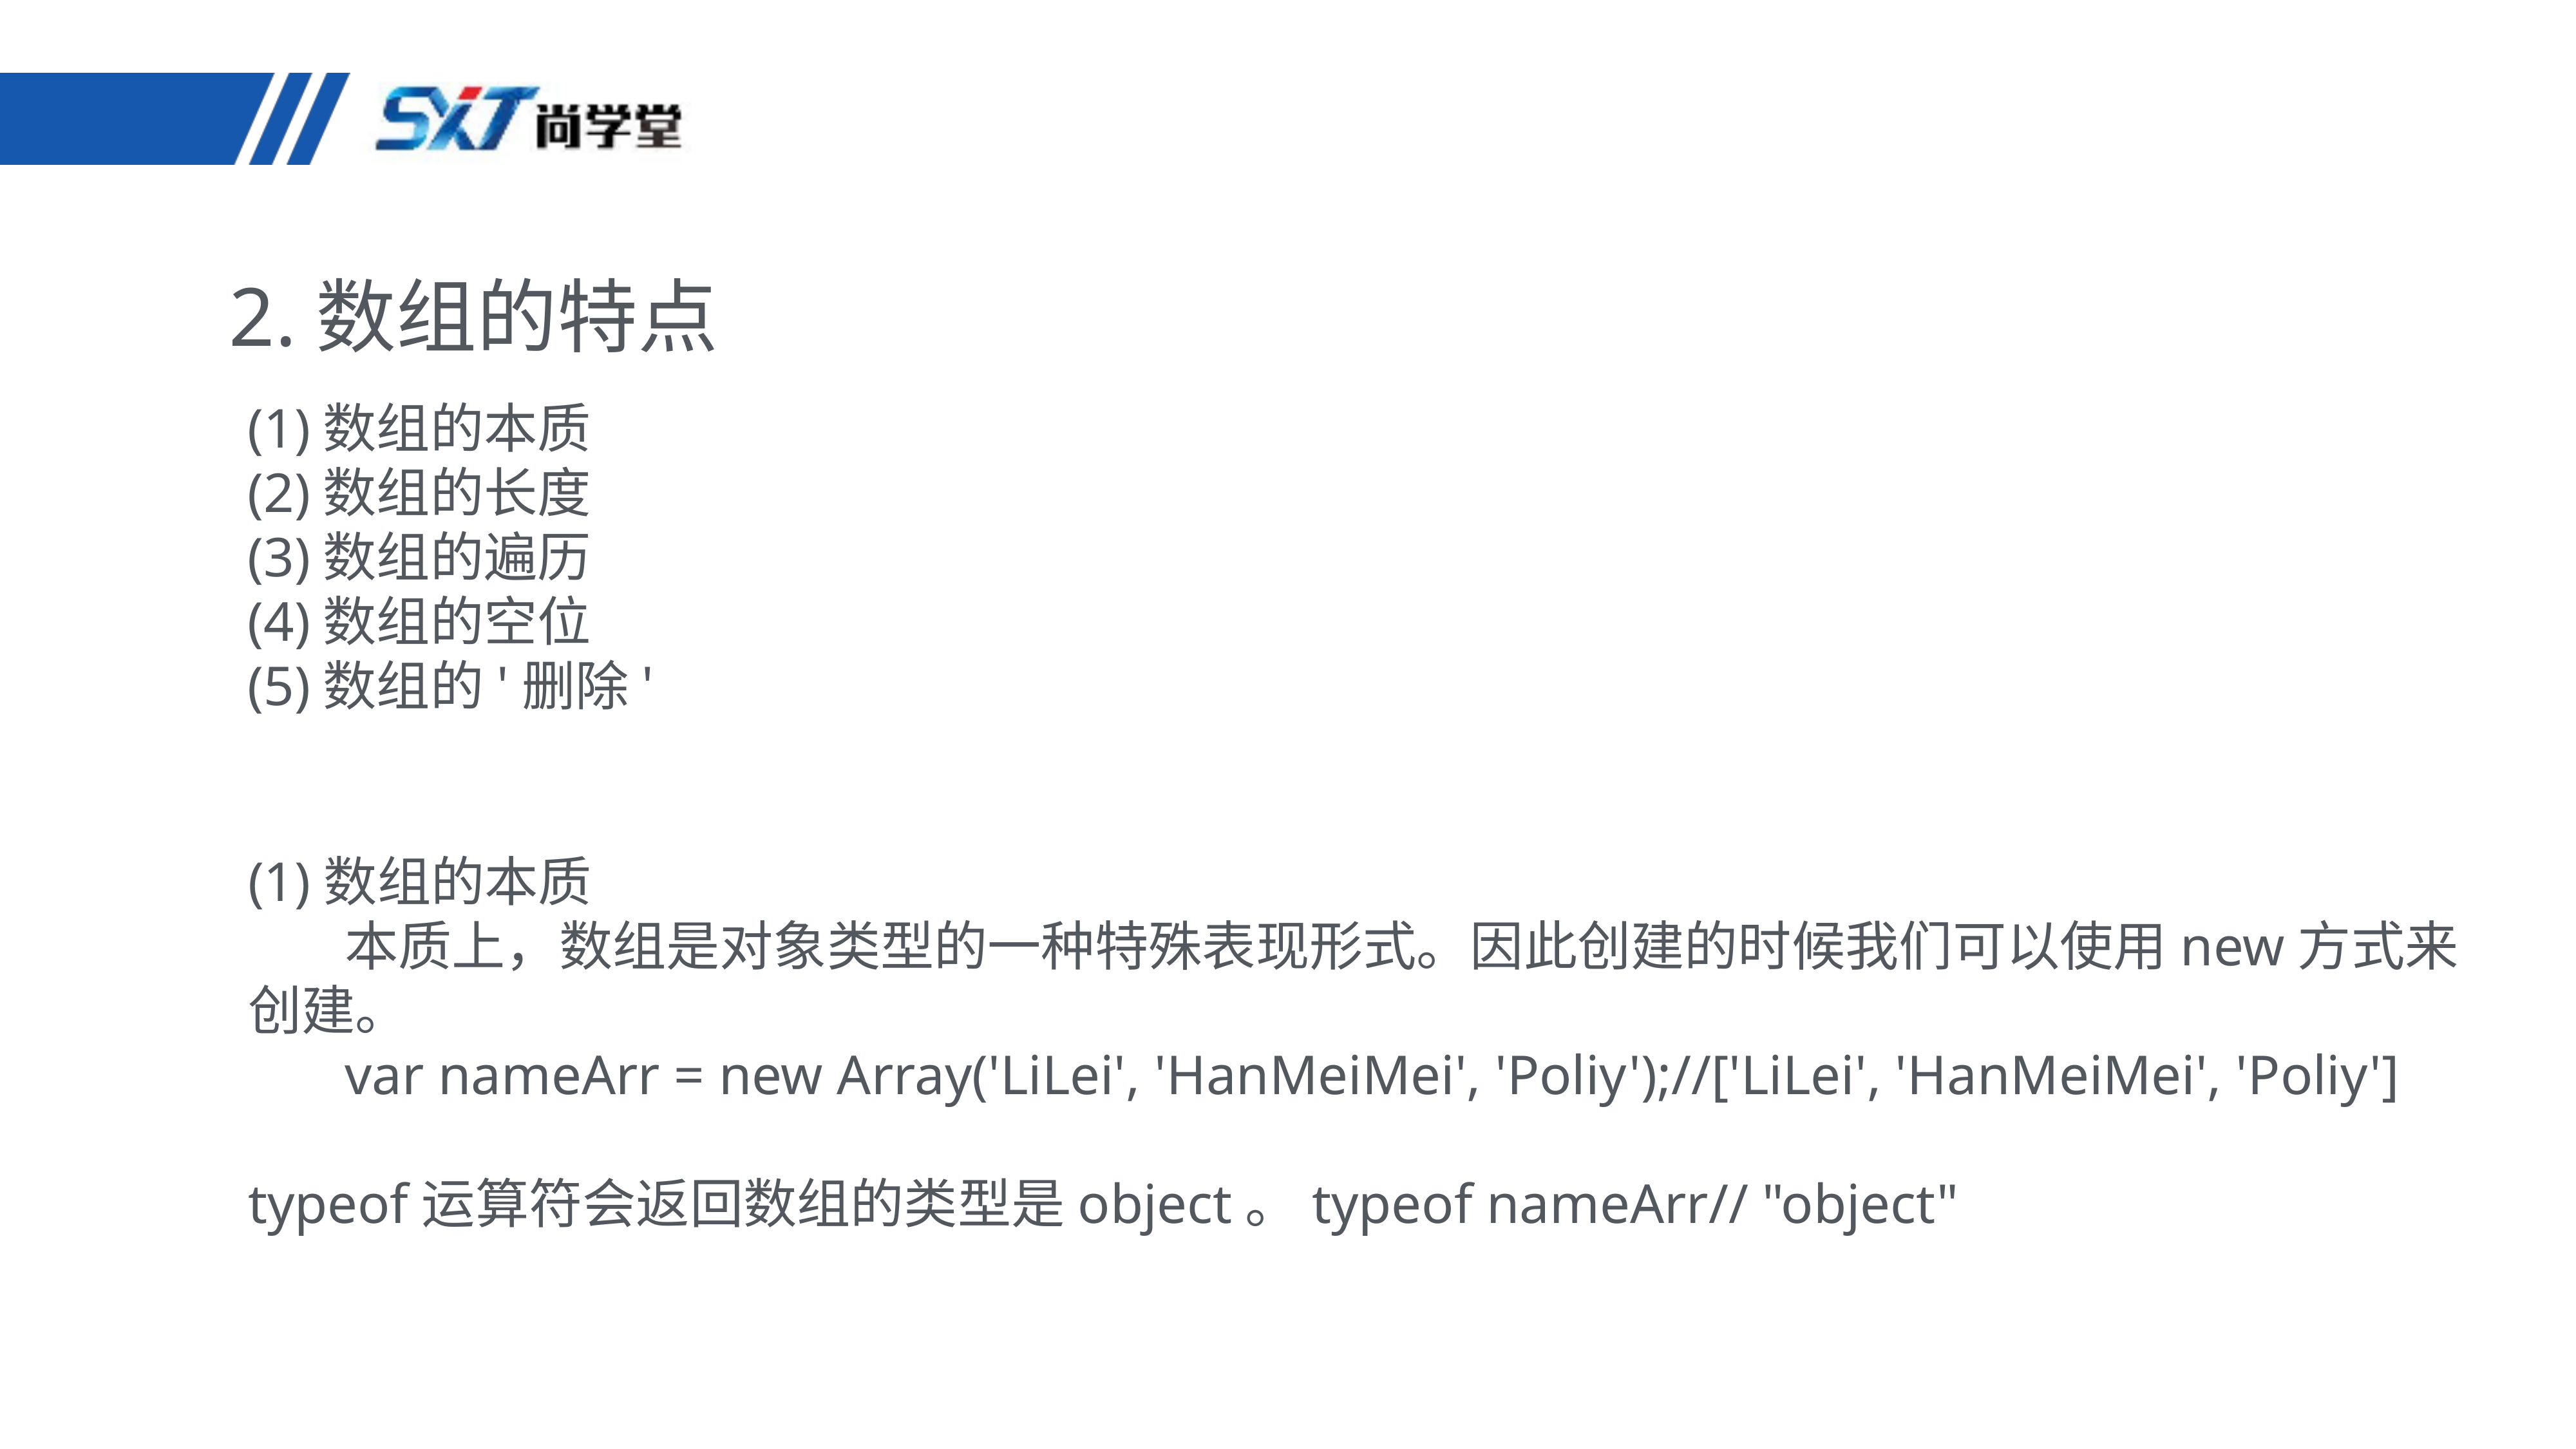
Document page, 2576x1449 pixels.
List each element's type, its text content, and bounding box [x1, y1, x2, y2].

text_box (1)数组的本质 本质上，数组是对象类型的一种特殊表现形式。因此创建的时候我们可以使用new方式来创建。 var nameArr = new Array('LiLei', 'HanMeiMei', 'Poliy');//['LiLei', 'HanMeiMei', 'Poliy'] typeof运算符会返回数组的类型是object。typeof nameArr// "object" [238, 842, 2521, 1239]
text_box 2.数组的特点 [223, 241, 2353, 368]
picture [0, 73, 350, 165]
picture [359, 17, 699, 242]
text_box (1)数组的本质 (2)数组的长度 (3)数组的遍历 (4)数组的空位 (5)数组的'删除' [238, 390, 2498, 721]
